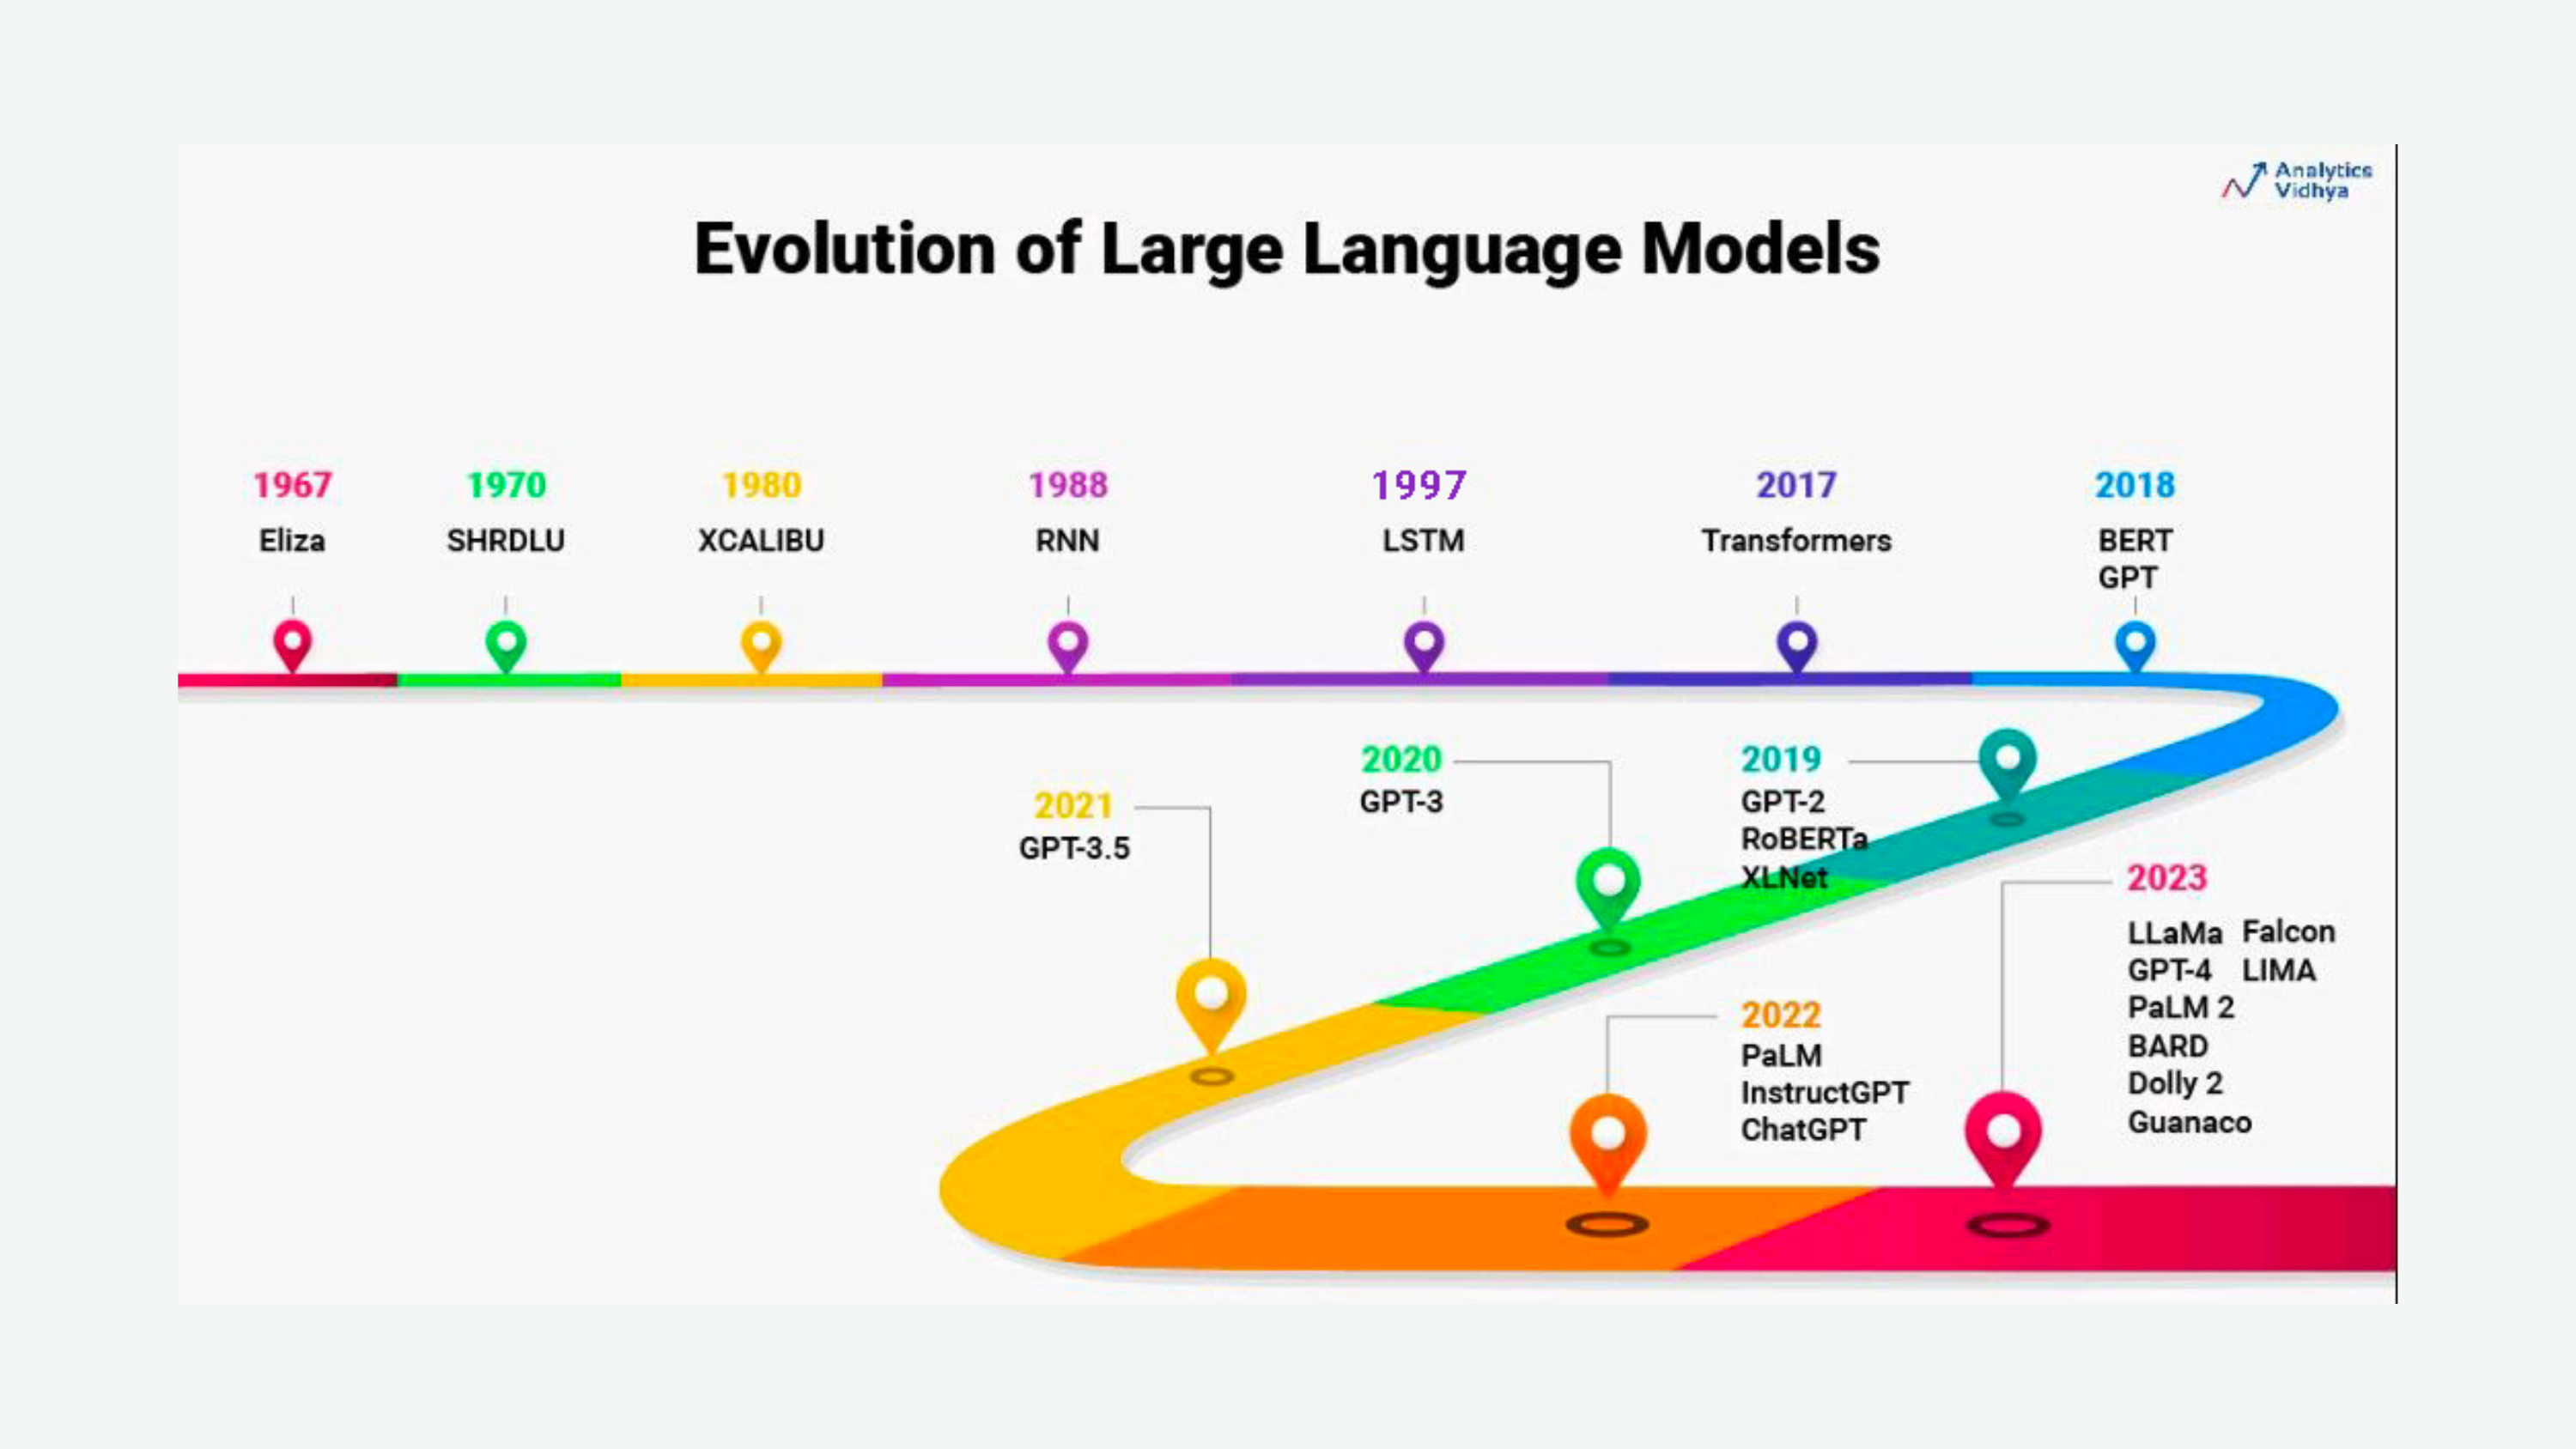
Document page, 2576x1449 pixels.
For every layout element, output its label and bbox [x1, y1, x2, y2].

text_box [178, 144, 2398, 1304]
